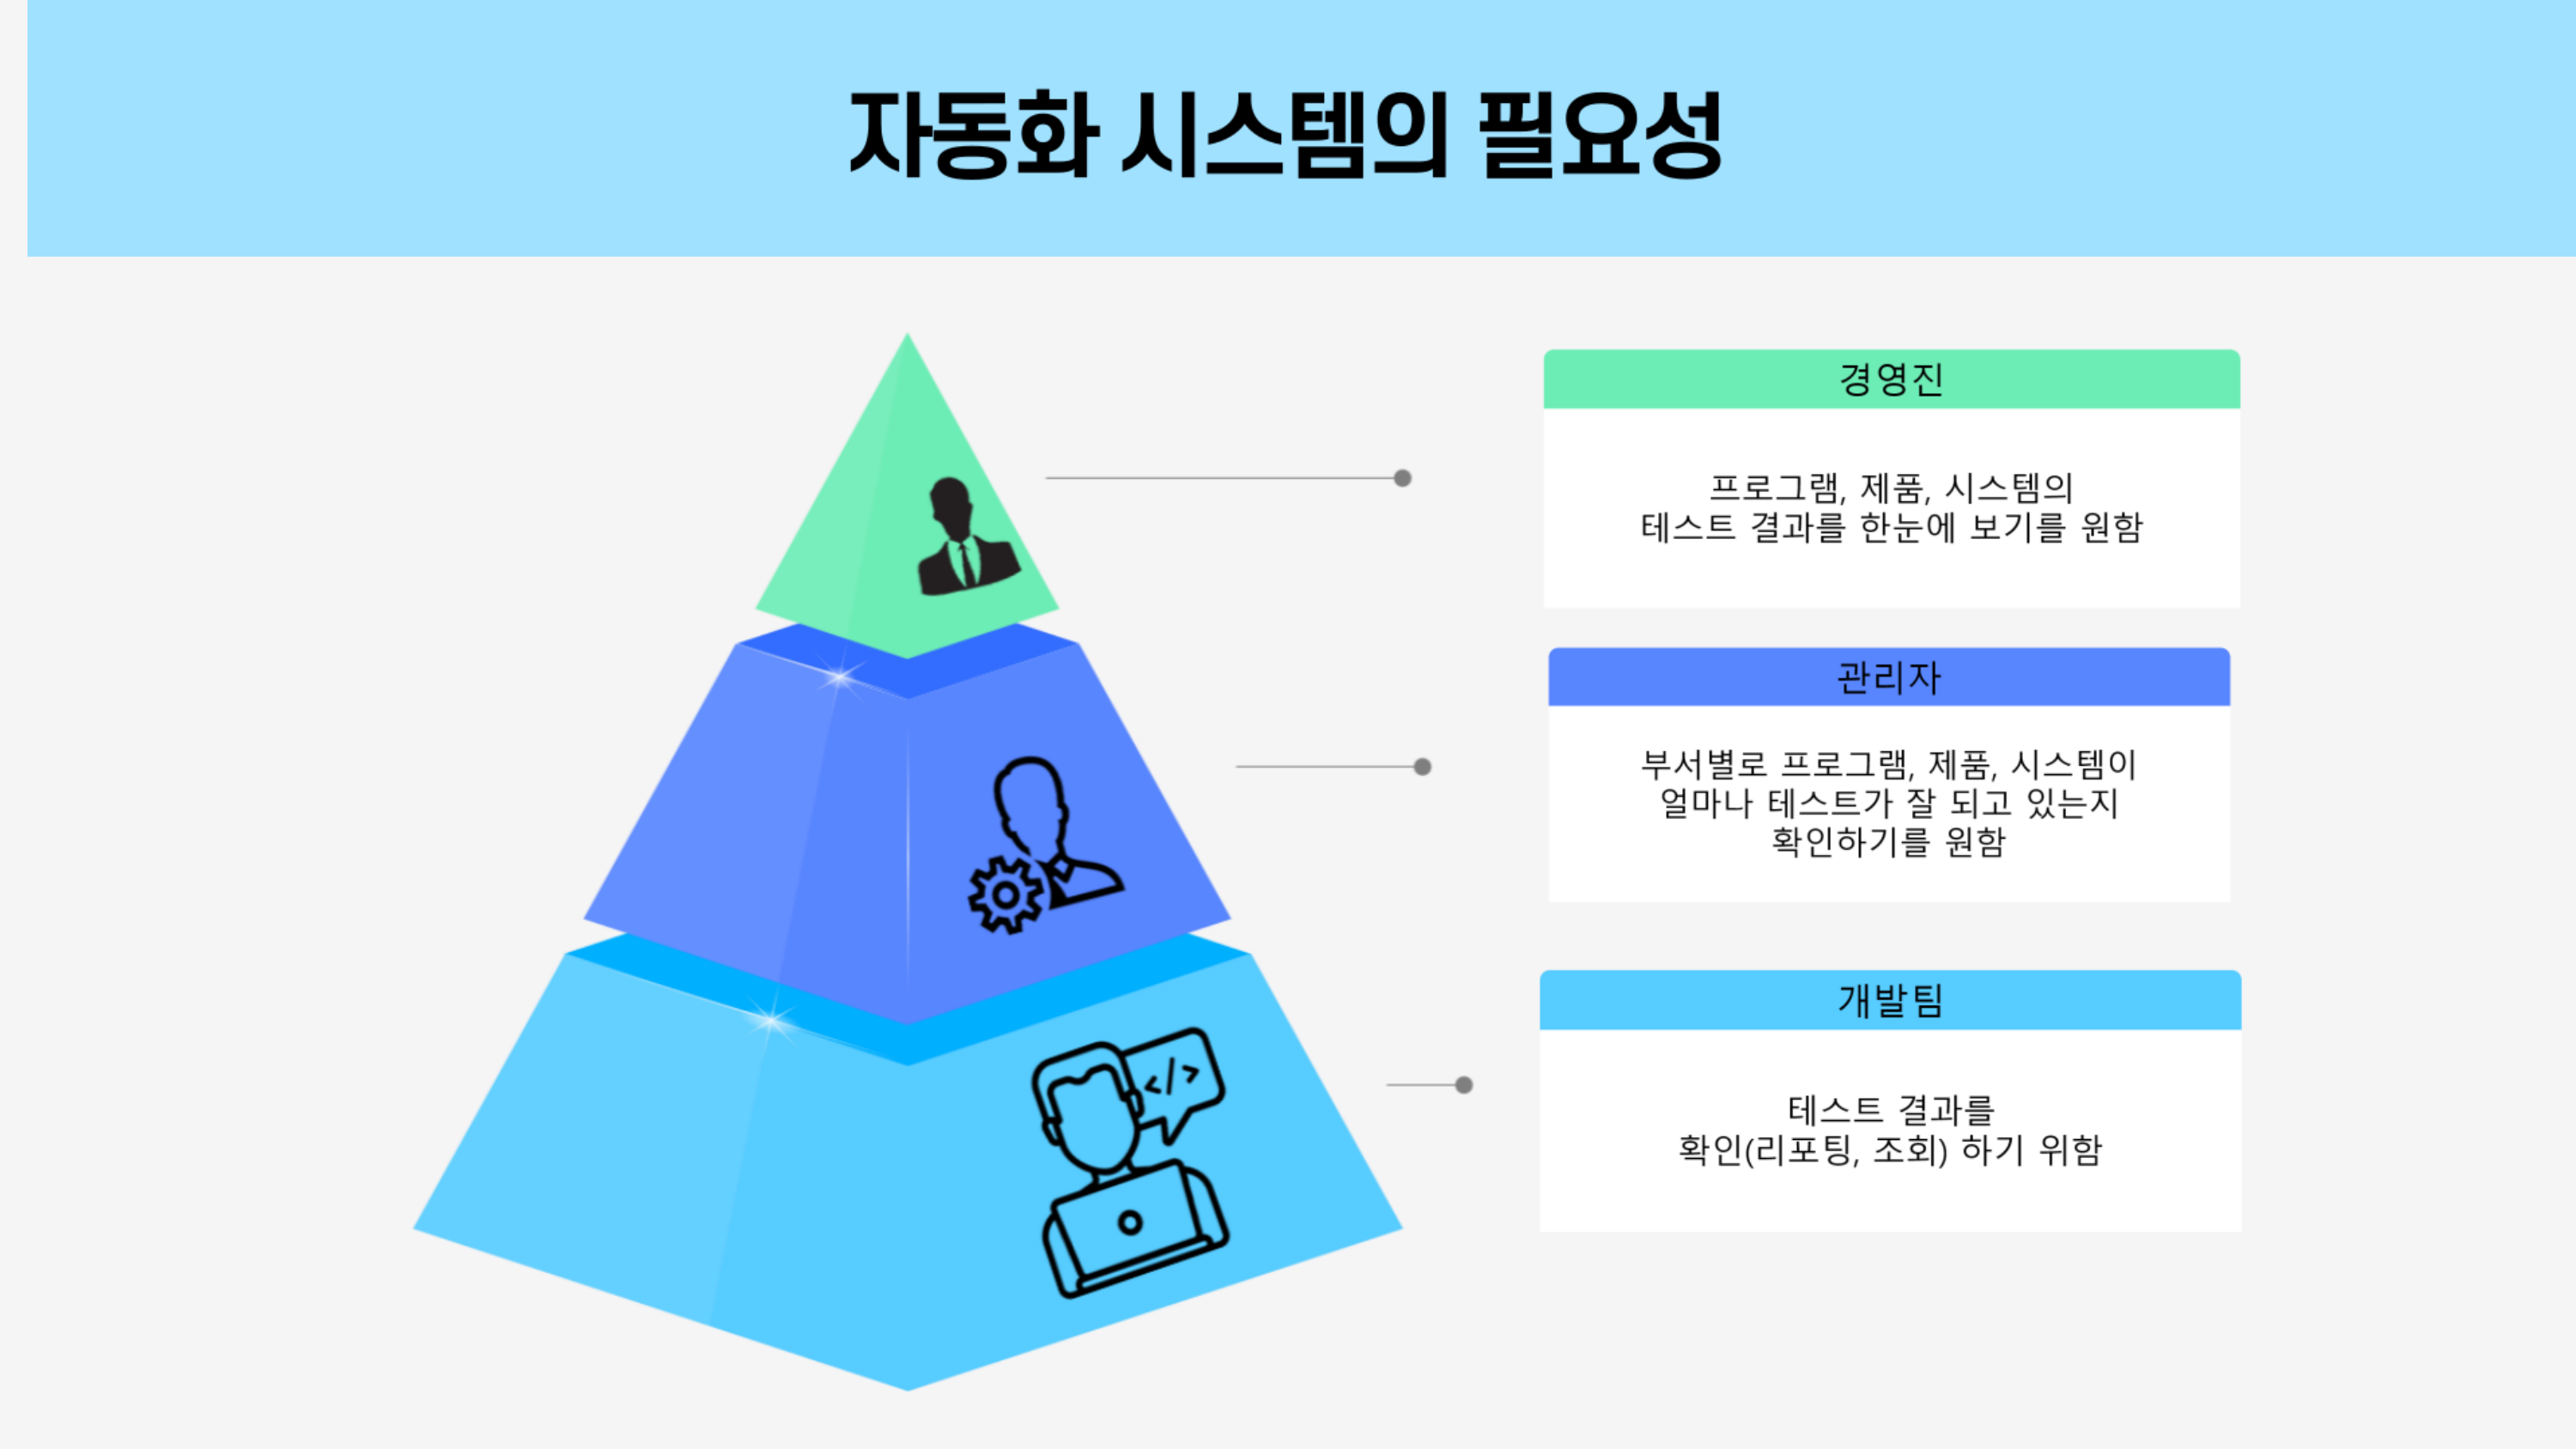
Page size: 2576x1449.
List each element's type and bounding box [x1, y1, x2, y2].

picture [447, 55, 1780, 223]
text_box [324, 283, 2252, 1435]
text_box [27, 0, 2576, 257]
